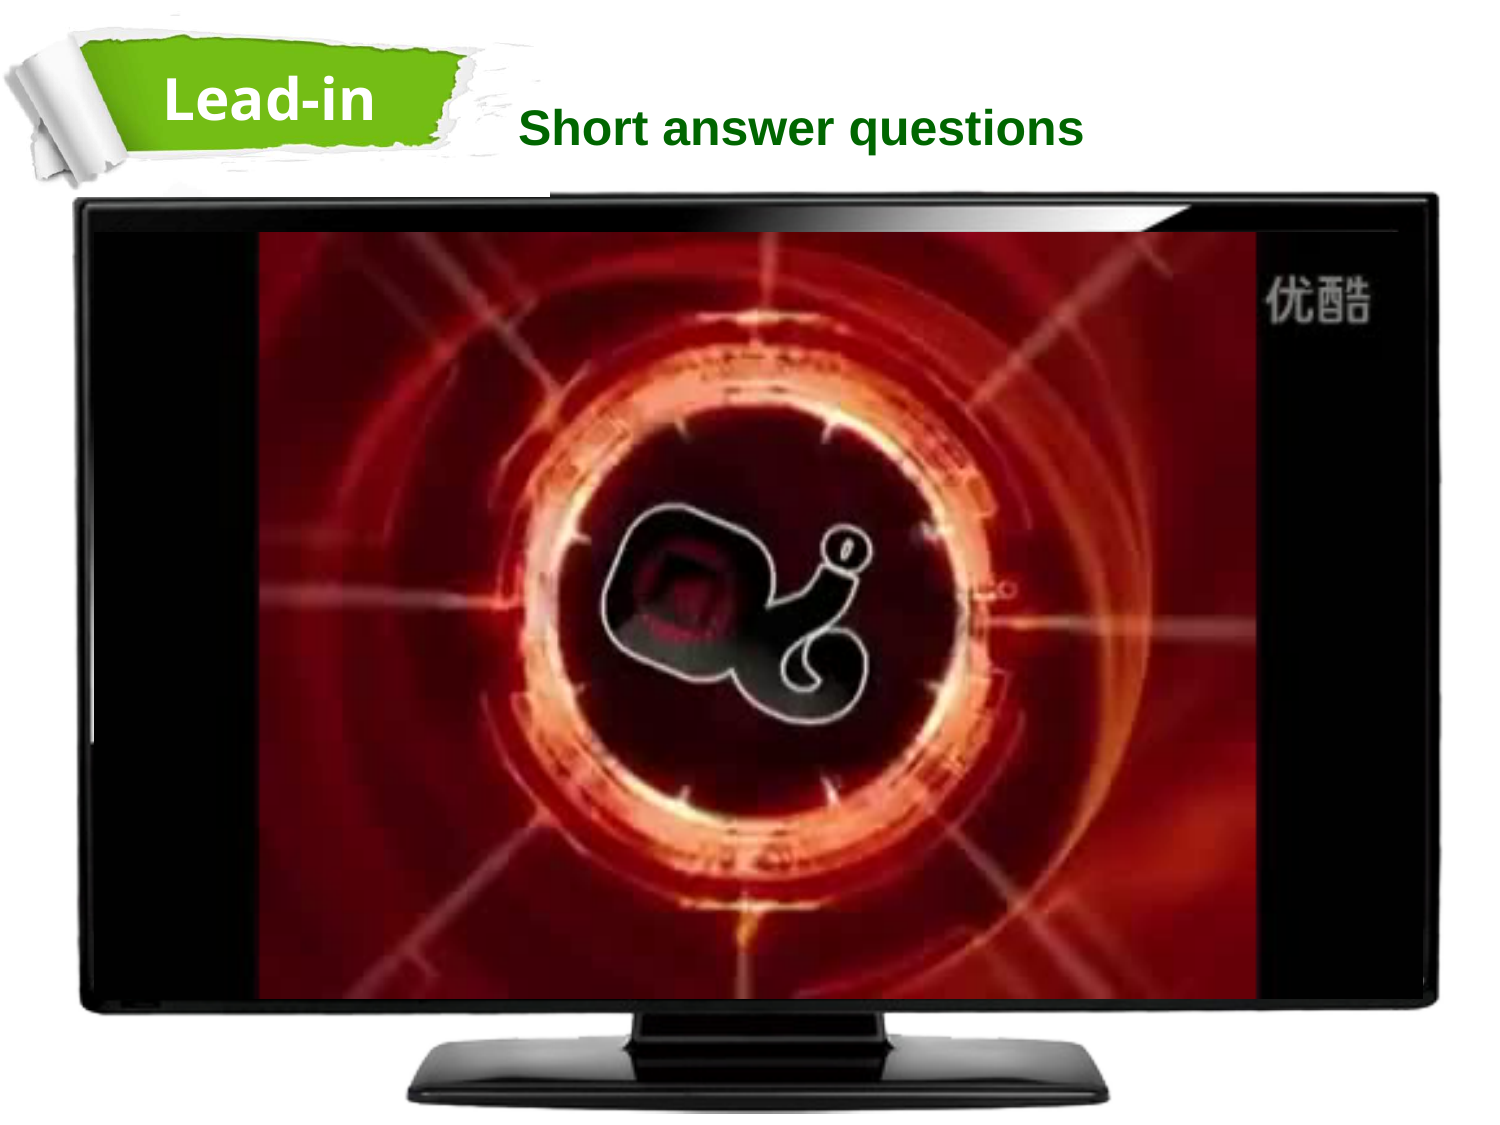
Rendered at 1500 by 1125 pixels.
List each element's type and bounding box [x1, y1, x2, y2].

text_box [93, 231, 1424, 1000]
picture [72, 197, 1446, 1114]
text_box [0, 0, 1450, 197]
